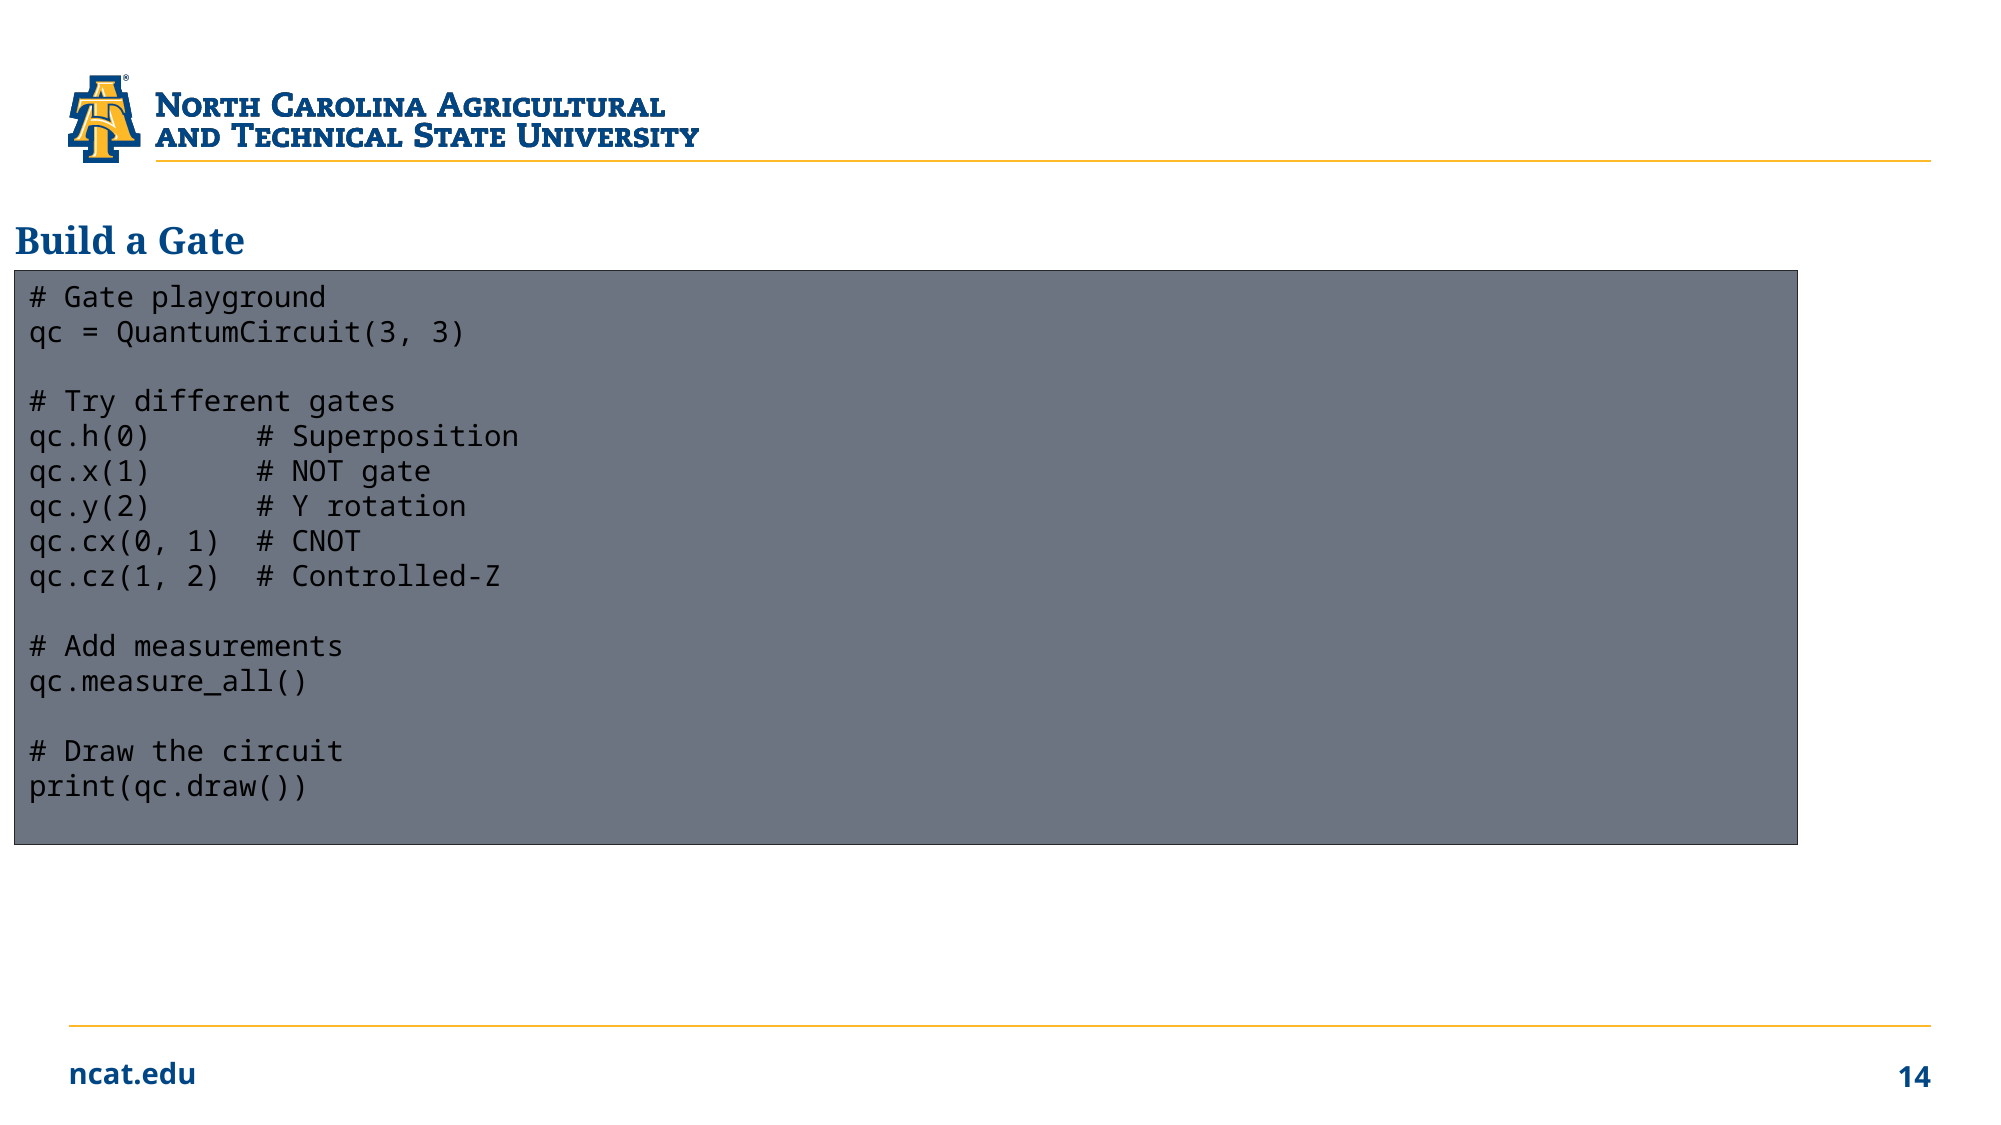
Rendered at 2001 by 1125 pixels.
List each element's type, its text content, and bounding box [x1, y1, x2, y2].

text_box Build a Gate [0, 209, 506, 270]
slide_number 14 [1851, 1052, 1932, 1103]
text_box # Gate playground qc = QuantumCircuit(3, 3) # Try different gates qc.h(0) # Superposition qc.x(1) # NOT gate qc.y(2) # Y rotation qc.cx(0, 1) # CNOT qc.cz(1, 2) # Controlled-Z # Add measurements qc.measure_all() # Draw the circuit print(qc.draw()) [14, 270, 1798, 845]
picture [68, 74, 699, 163]
